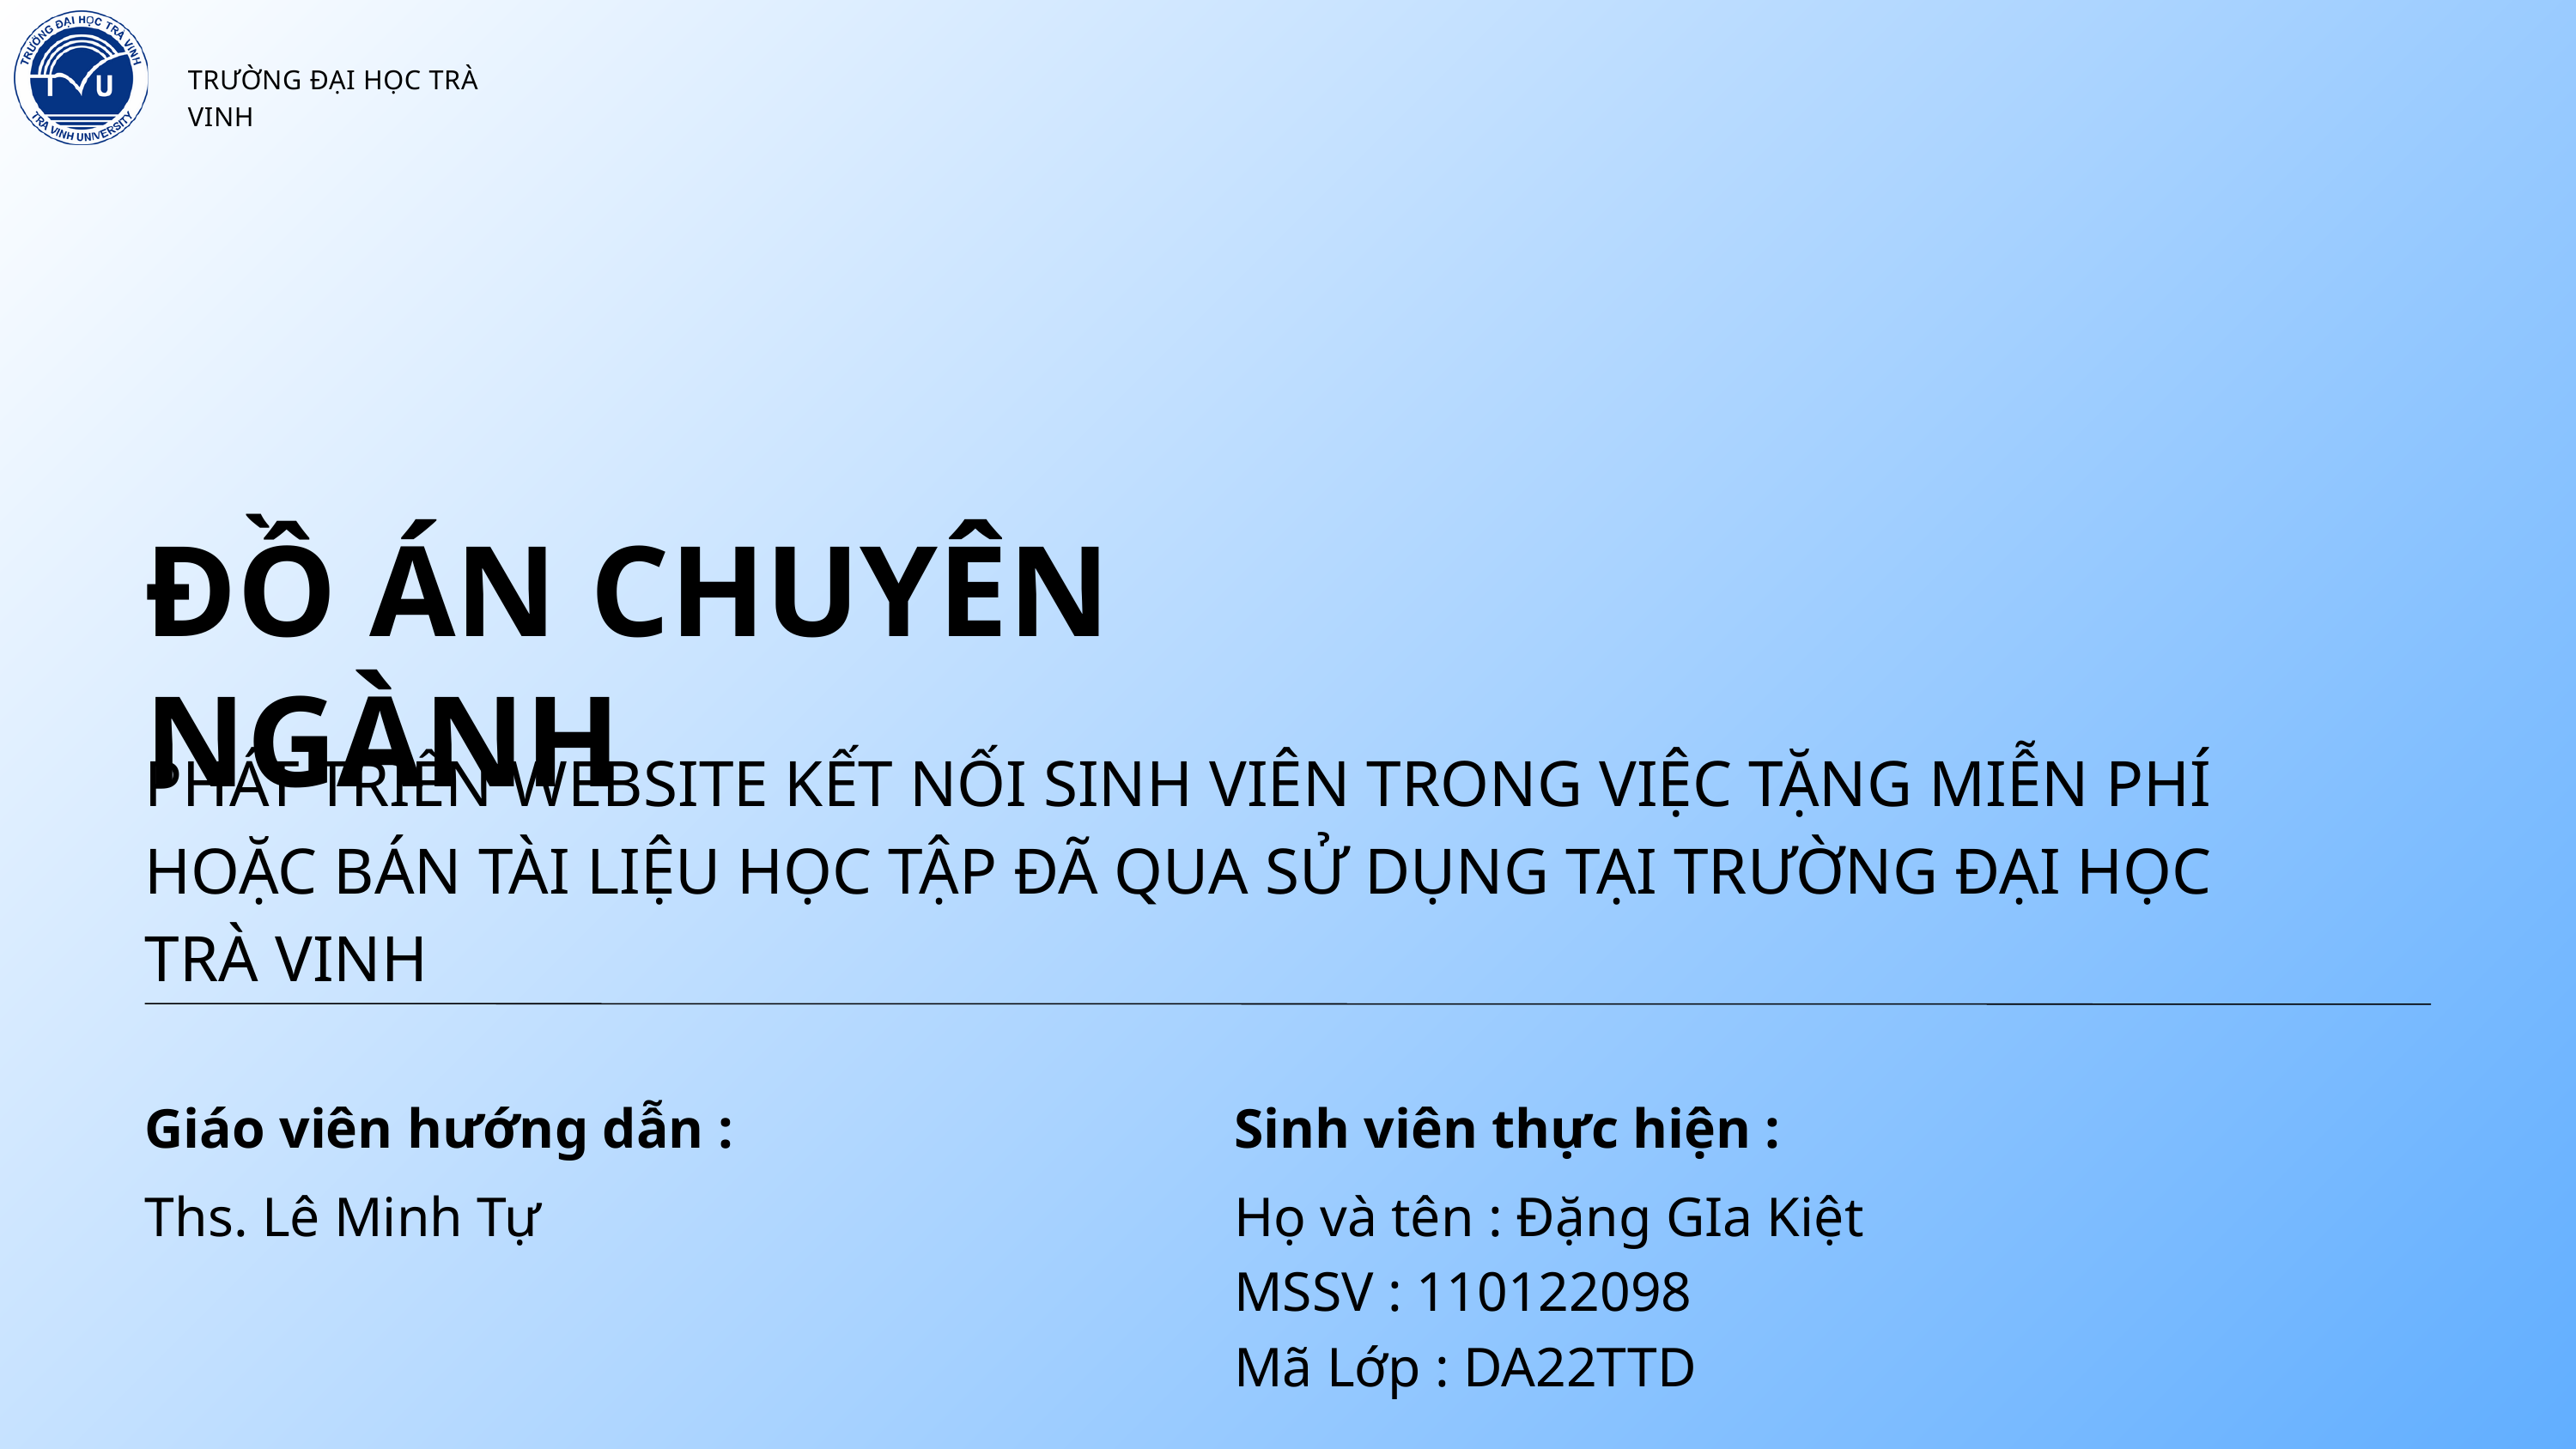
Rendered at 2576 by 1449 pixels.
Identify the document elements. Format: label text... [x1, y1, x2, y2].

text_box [144, 1090, 893, 1244]
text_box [144, 512, 2324, 989]
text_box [1234, 1090, 1982, 1394]
text_box [14, 10, 149, 145]
text_box TRƯỜNG ĐẠI HỌC TRÀ VINH [187, 58, 551, 132]
